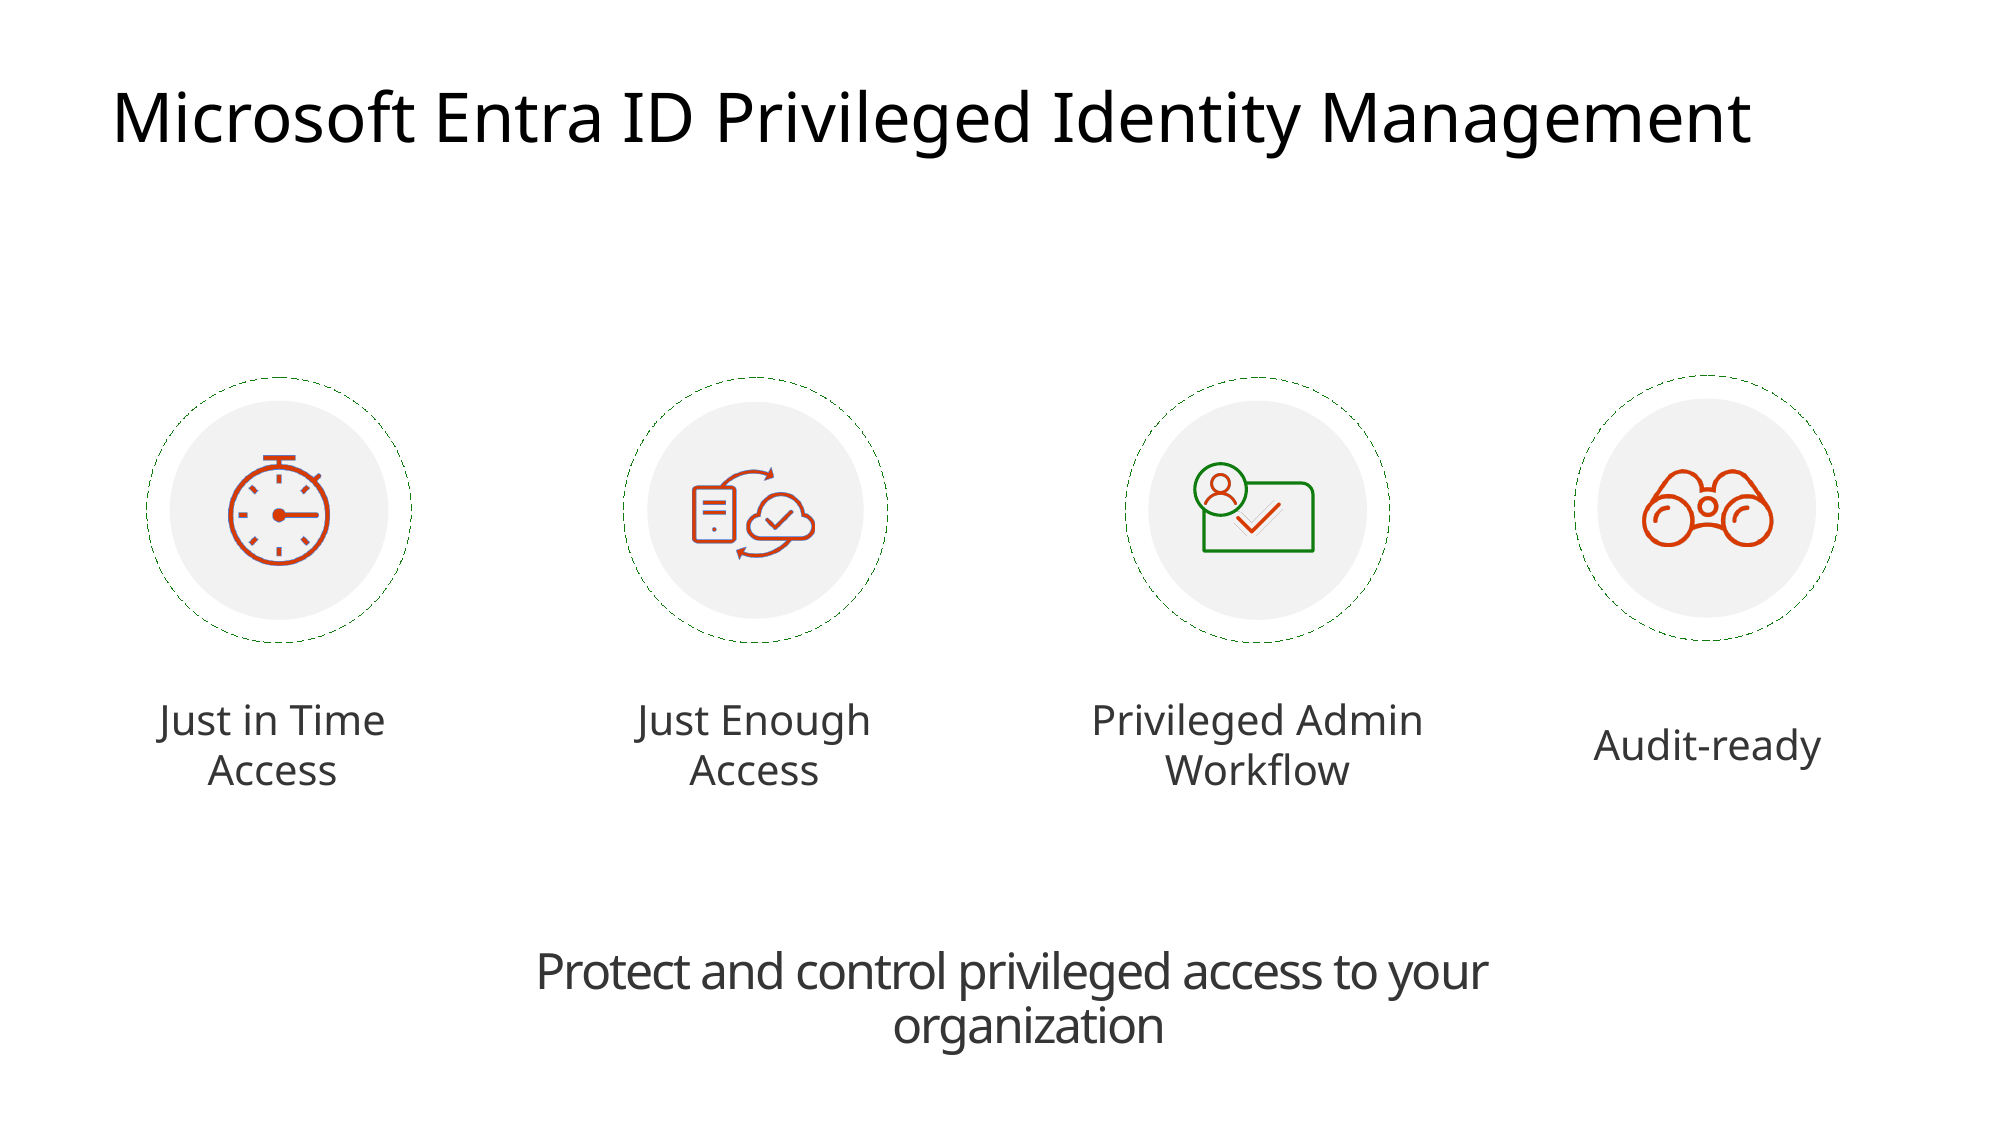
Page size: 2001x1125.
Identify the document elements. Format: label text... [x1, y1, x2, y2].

text_box Microsoft Entra ID Privileged Identity Management [96, 75, 1904, 166]
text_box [568, 377, 941, 819]
text_box Protect and control privileged access to your organization [405, 931, 1617, 1125]
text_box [55, 377, 490, 819]
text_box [1521, 375, 1894, 819]
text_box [1040, 377, 1475, 819]
